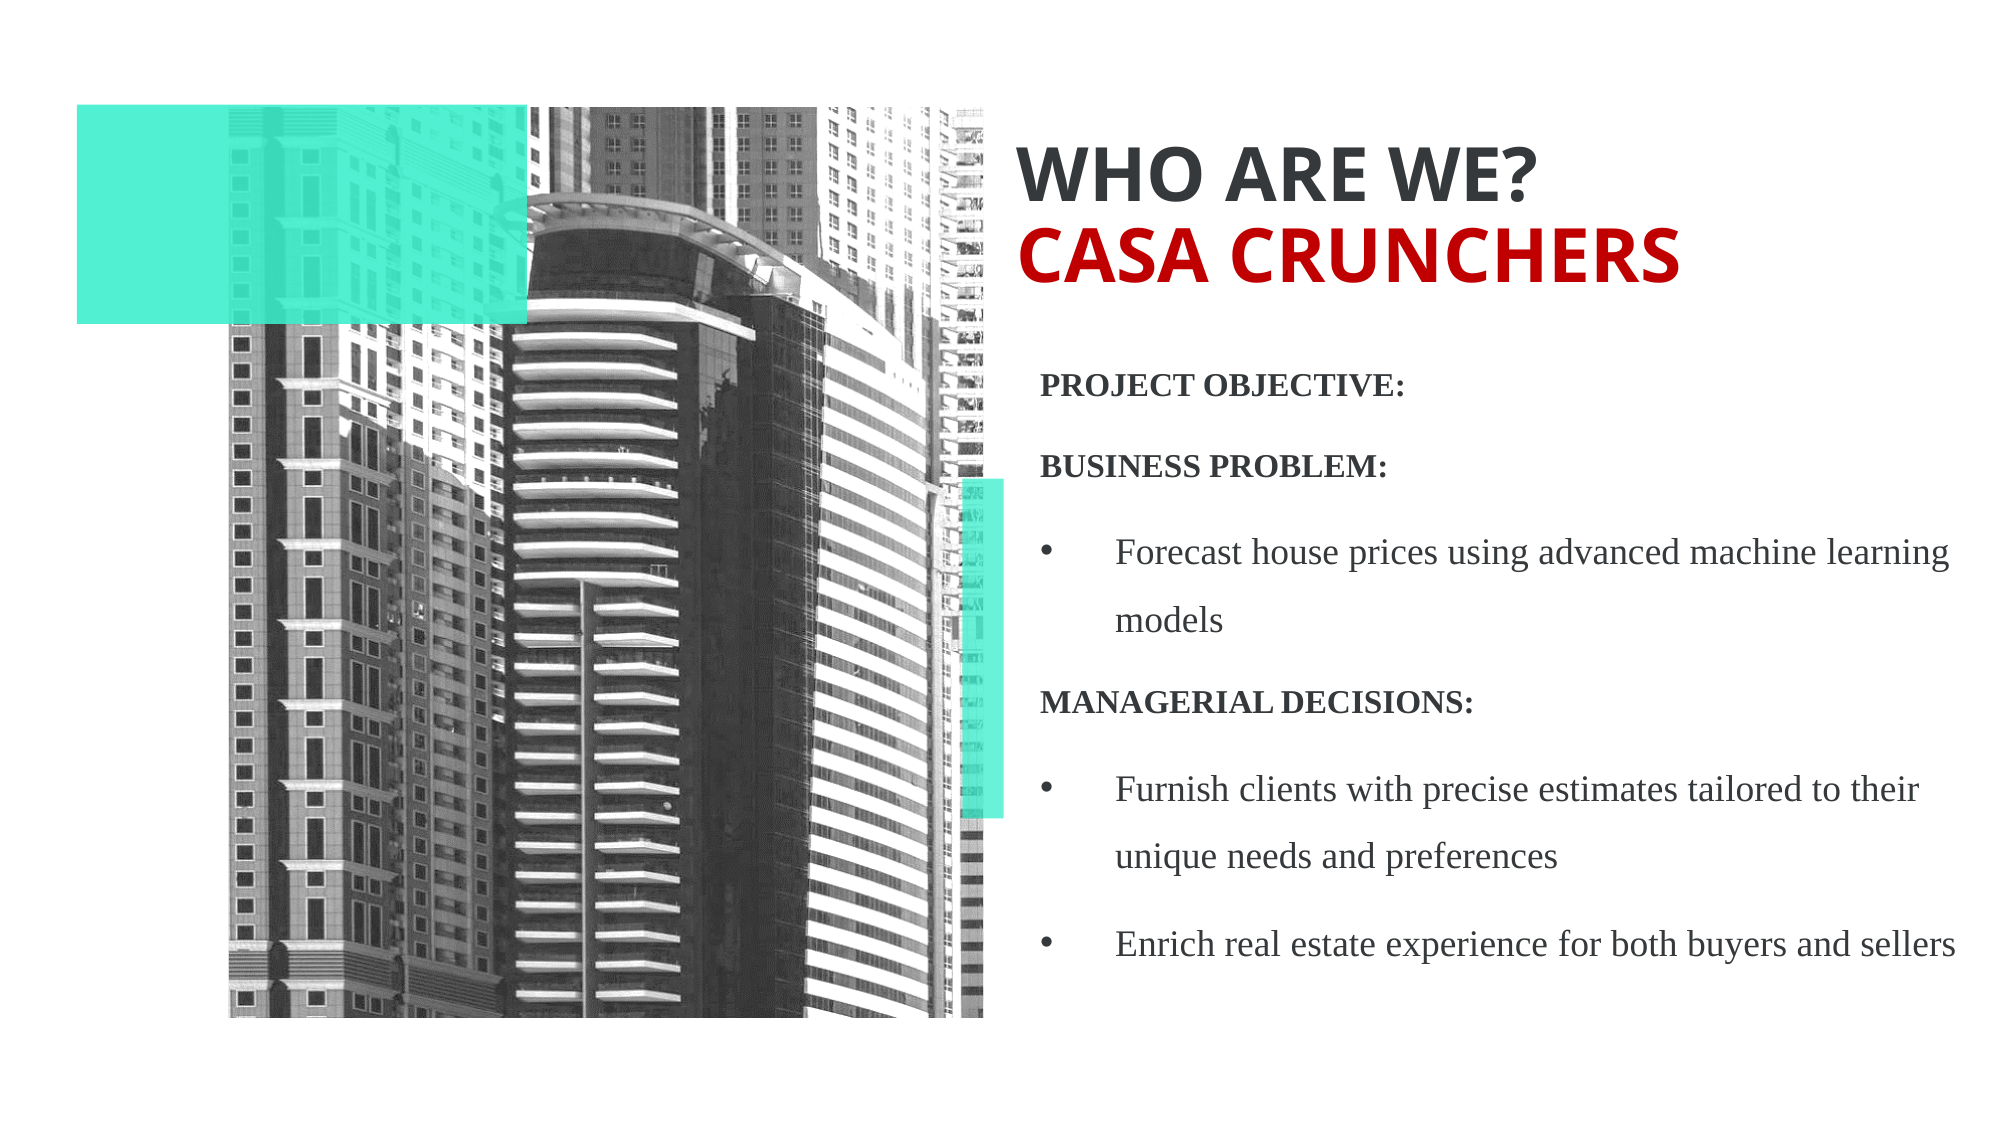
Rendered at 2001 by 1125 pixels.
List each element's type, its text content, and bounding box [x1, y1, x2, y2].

text_box [984, 478, 1004, 819]
picture [228, 107, 984, 1018]
list PROJECT OBJECTIVE: Business Problem: Forecast house prices using advanced machine learning models Managerial Decisions: Furnish clients with precise estimates tailored to their unique needs and preferences Enrich real estate experience for both buyers and sellers [1040, 343, 1971, 868]
text_box [76, 104, 527, 324]
title Who are we? Casa crunchers [1016, 129, 1842, 299]
